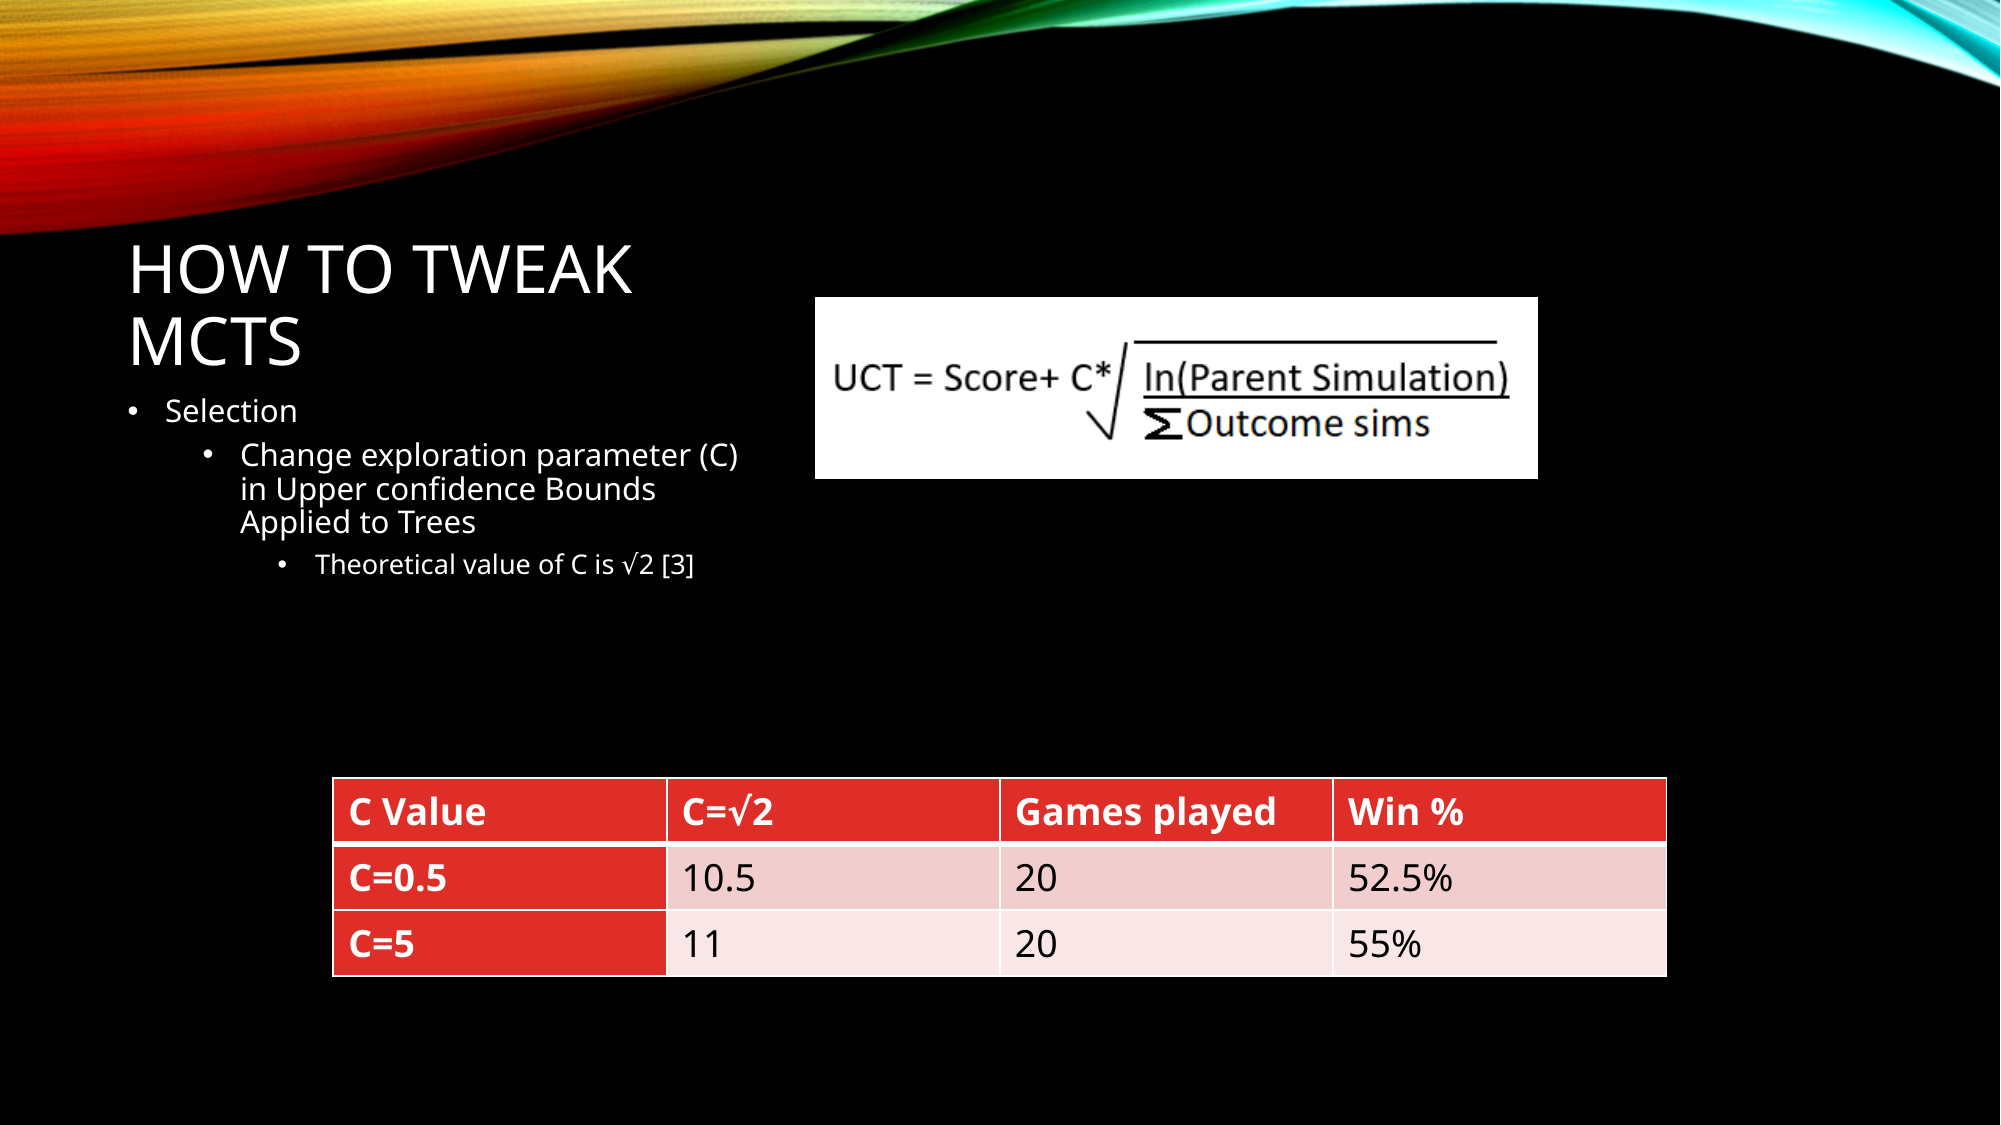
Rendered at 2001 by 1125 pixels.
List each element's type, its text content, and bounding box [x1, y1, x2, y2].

table_header C Value [334, 779, 666, 841]
table_cell 10.5 [668, 847, 999, 909]
table_cell C=0.5 [334, 847, 666, 909]
list Selection Change exploration parameter (C) in Upper confidence Bounds Applied to Trees Theoretical value of C is √2 [3] [112, 387, 765, 1021]
table_cell 52.5% [1334, 847, 1666, 909]
title How to tweak mcts [112, 237, 765, 387]
table_header Win % [1334, 779, 1666, 841]
text_box [0, 237, 2000, 1125]
table_cell 11 [668, 911, 999, 975]
table_header C=√2 [668, 779, 999, 841]
table_cell 55% [1334, 911, 1666, 975]
table_header Games played [1001, 779, 1332, 841]
table_cell C=5 [334, 911, 666, 975]
picture [0, 0, 2000, 237]
table_cell 20 [1001, 847, 1332, 909]
picture [815, 297, 1538, 479]
table_cell 20 [1001, 911, 1332, 975]
